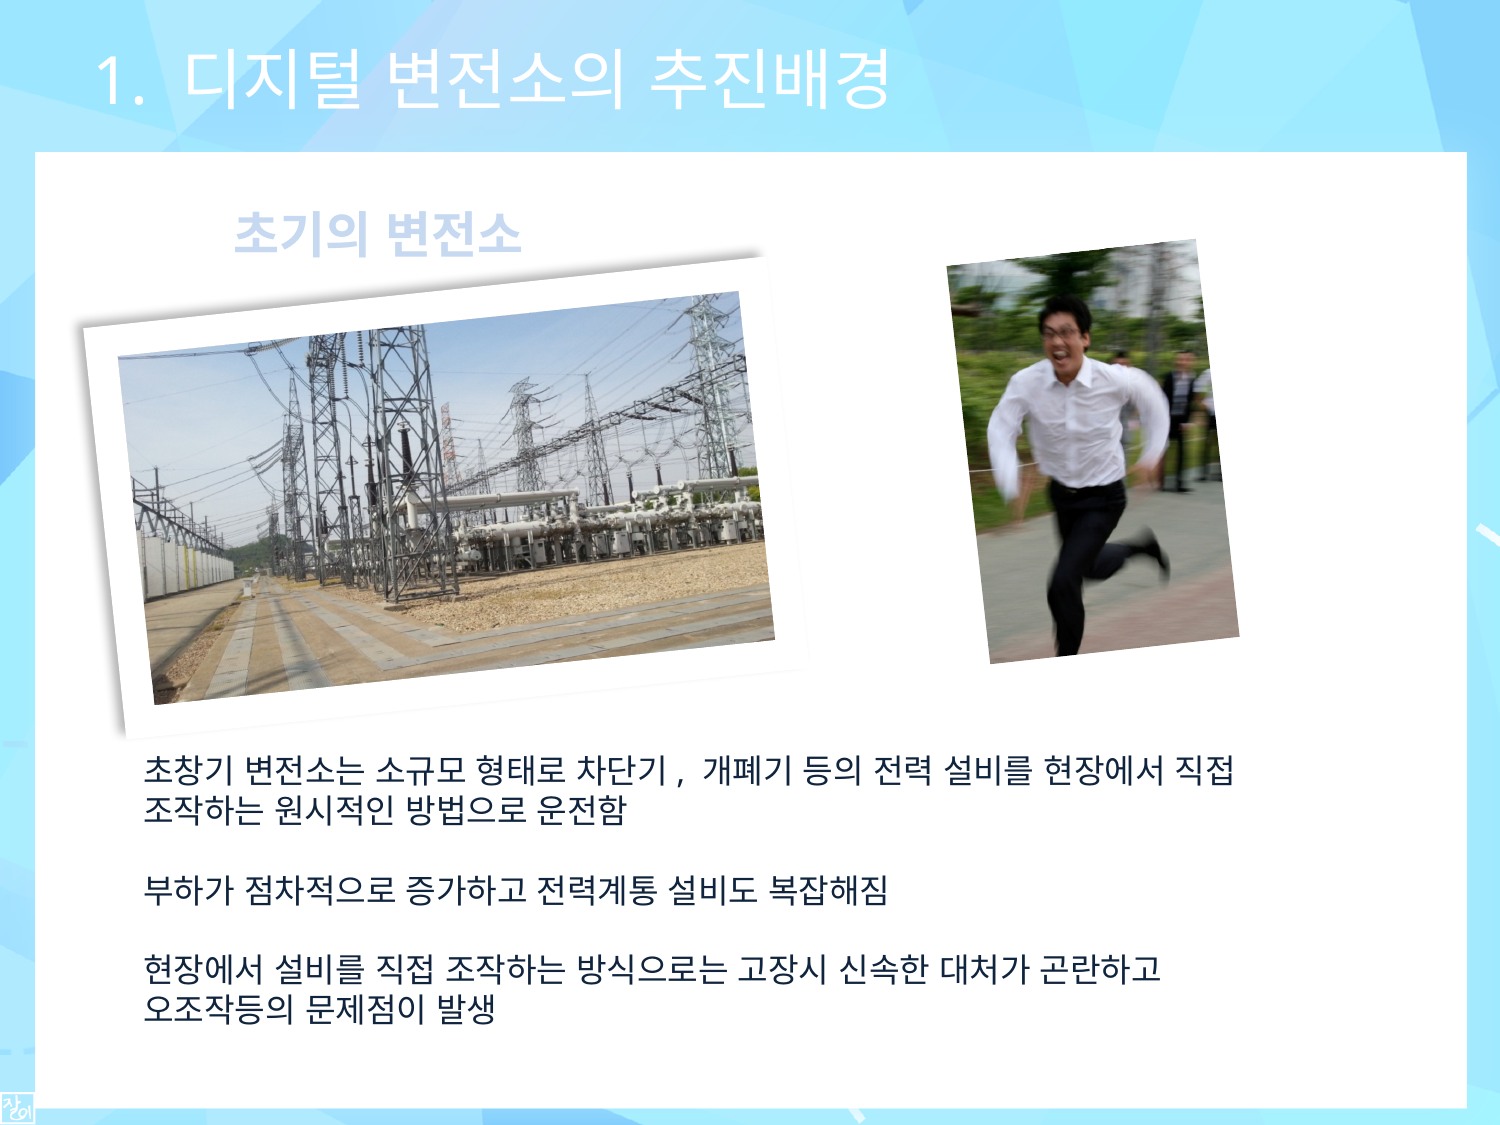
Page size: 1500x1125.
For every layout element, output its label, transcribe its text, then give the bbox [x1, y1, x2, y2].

text_box 초창기 변전소는 소규모 형태로 차단기, 개폐기 등의 전력 설비를 현장에서 직접 조작하는 원시적인 방법으로 운전함 부하가 점차적으로 증가하고 전력계통 설비도 복잡해짐 현장에서 설비를 직접 조작하는 방식으로는 고장시 신속한 대처가 곤란하고 오조작등의 문제점이 발생 [128, 742, 1300, 1077]
picture [0, 0, 1500, 1125]
text_box 초기의 변전소 [218, 196, 643, 271]
text_box 1. 디지털 변전소의 추진배경 [77, 30, 911, 126]
